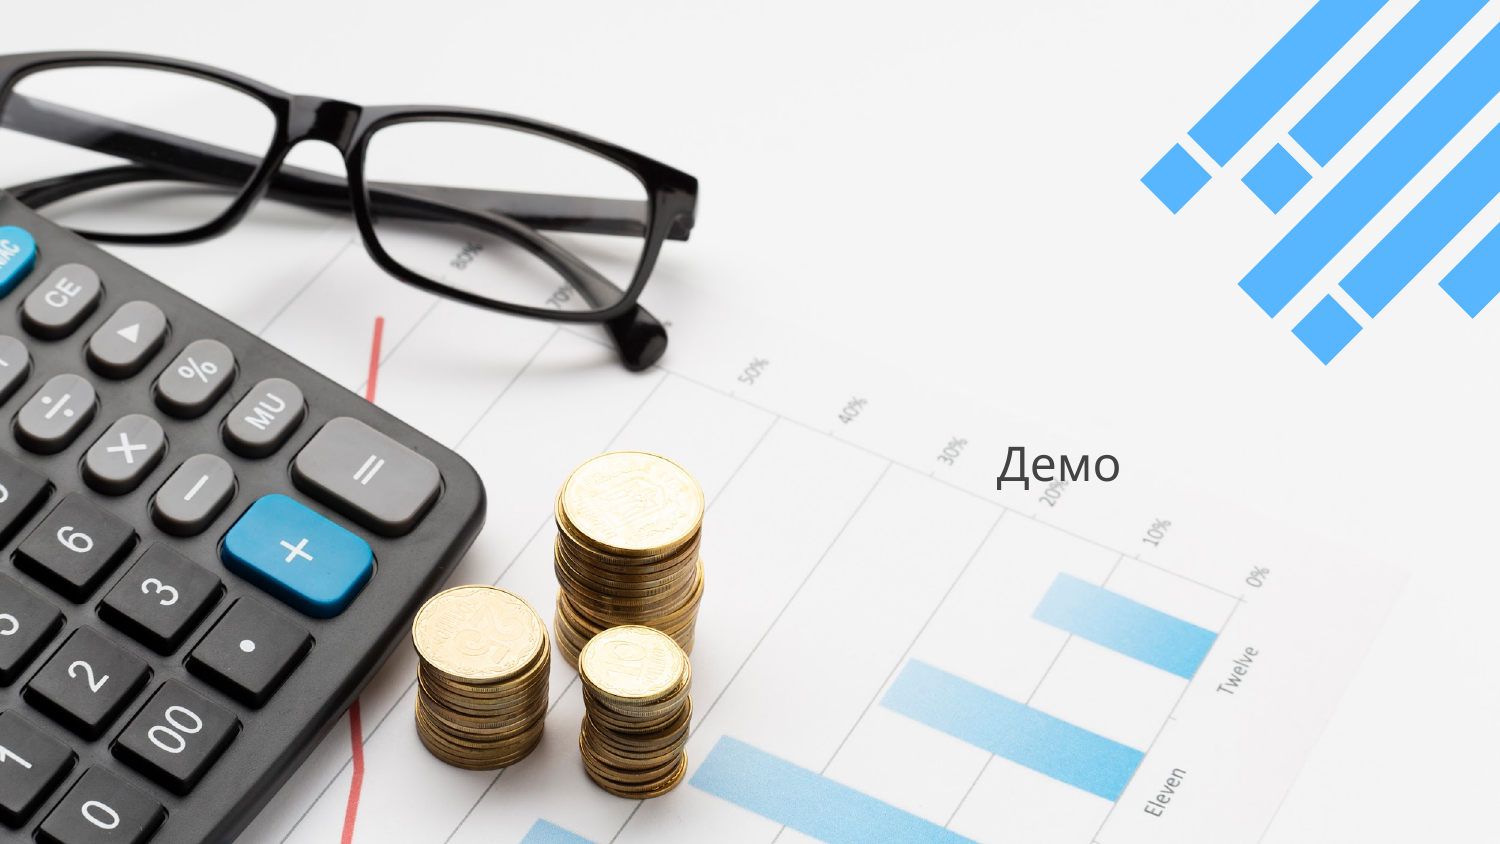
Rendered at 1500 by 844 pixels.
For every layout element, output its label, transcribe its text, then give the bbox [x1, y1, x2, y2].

picture [0, 0, 1500, 844]
title Демо [736, 397, 1383, 529]
